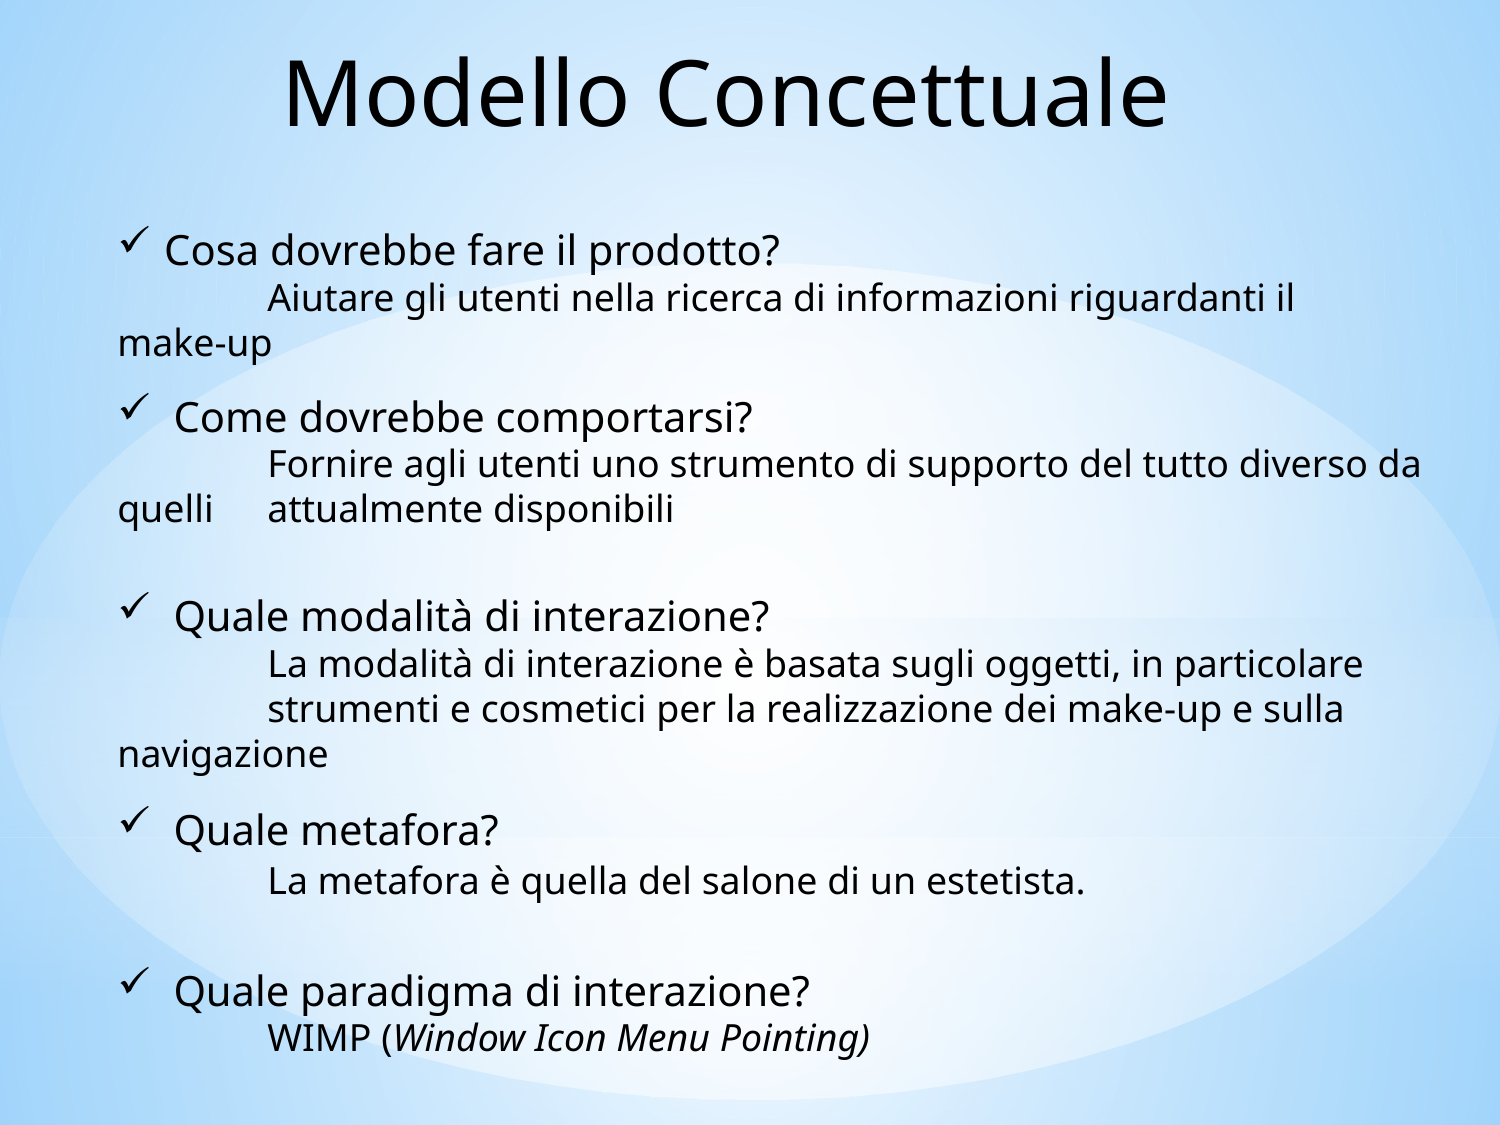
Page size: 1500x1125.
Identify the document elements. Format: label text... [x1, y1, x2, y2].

text_box Modello Concettuale [40, 27, 1412, 153]
text_box Cosa dovrebbe fare il prodotto? Aiutare gli utenti nella ricerca di informazioni riguardanti il make-up [102, 216, 1412, 372]
text_box Quale metafora? La metafora è quella del salone di un estetista. [102, 795, 1482, 911]
text_box Quale paradigma di interazione? WIMP (Window Icon Menu Pointing) [102, 956, 1482, 1067]
text_box Quale modalità di interazione? La modalità di interazione è basata sugli oggetti, in particolare strumenti e cosmetici per la realizzazione dei make-up e sulla navigazione [102, 582, 1482, 783]
text_box Come dovrebbe comportarsi? Fornire agli utenti uno strumento di supporto del tutto diverso da quelli attualmente disponibili [102, 383, 1452, 538]
